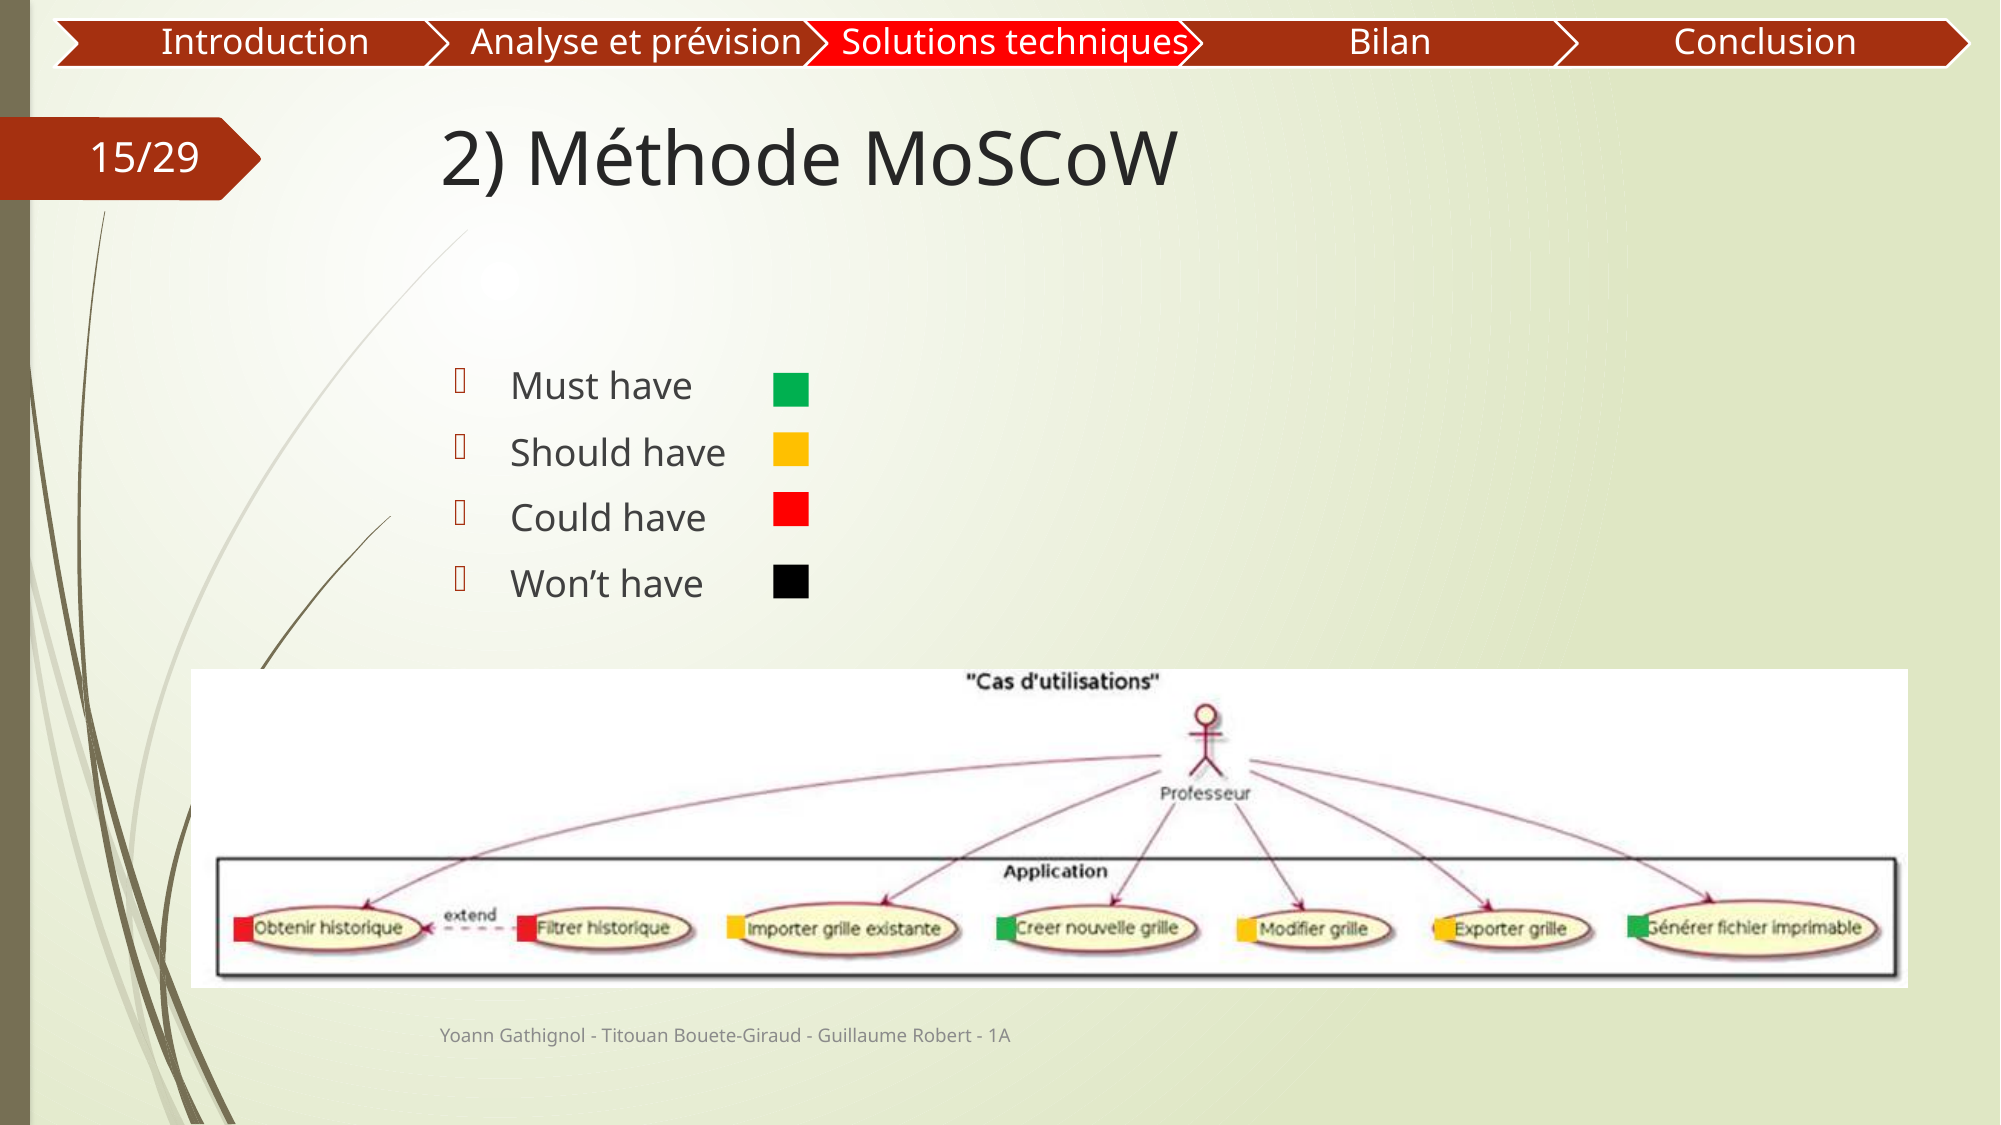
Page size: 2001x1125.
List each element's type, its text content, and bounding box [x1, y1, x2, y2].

text_box [772, 563, 810, 600]
footer Yoann Gathignol - Titouan Bouete-Giraud - Guillaume Robert - 1A [424, 1006, 1675, 1067]
list Must have Should have Could have Won’t have [438, 355, 1902, 667]
picture [191, 668, 1908, 988]
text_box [53, 19, 1971, 68]
title 2) Méthode MoSCoW [425, 102, 1888, 313]
text_box [772, 431, 810, 467]
slide_number 15/29 [50, 129, 216, 190]
text_box [772, 371, 810, 408]
text_box [772, 491, 810, 527]
